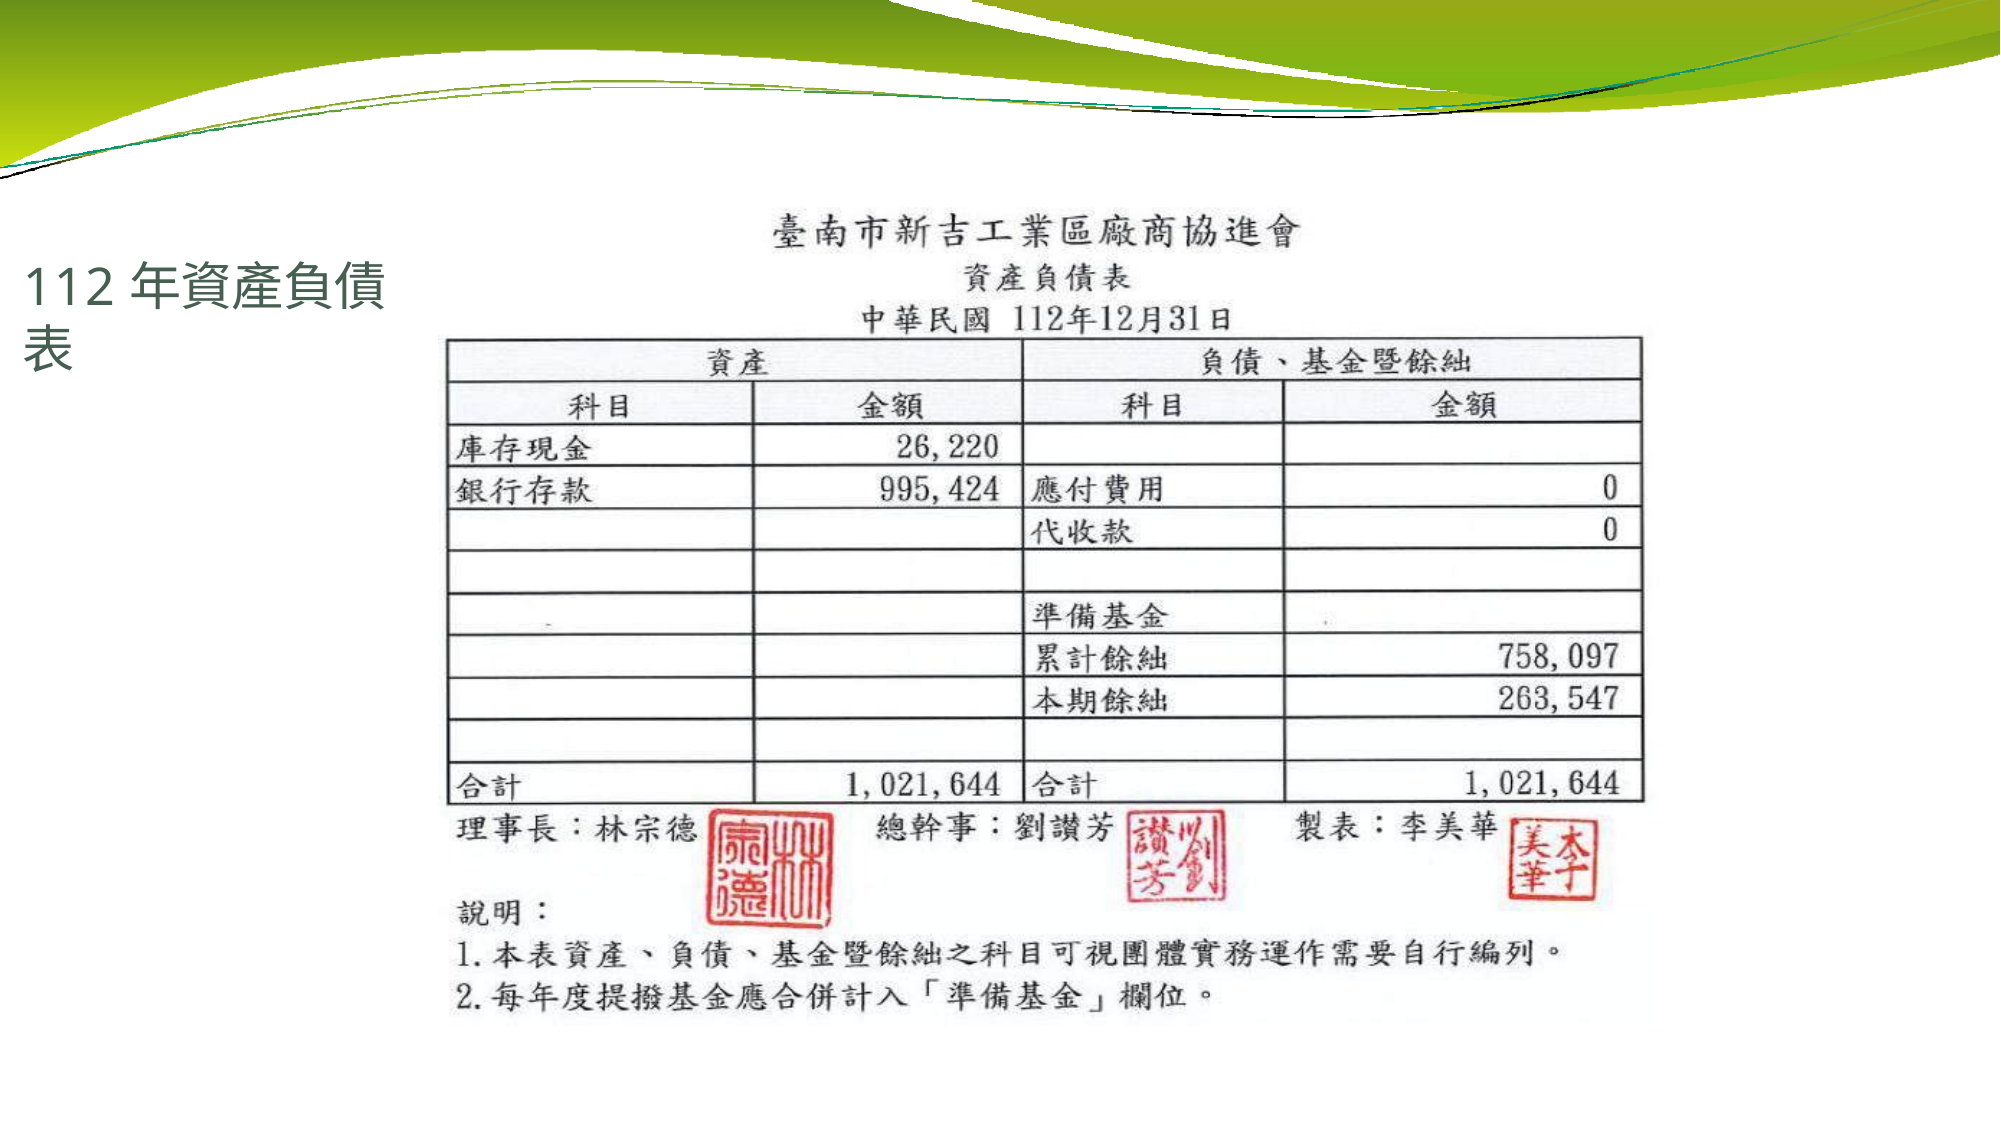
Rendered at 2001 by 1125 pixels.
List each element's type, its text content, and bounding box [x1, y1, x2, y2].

title 112年資產負債表 [20, 251, 428, 442]
picture [0, 0, 2000, 1041]
